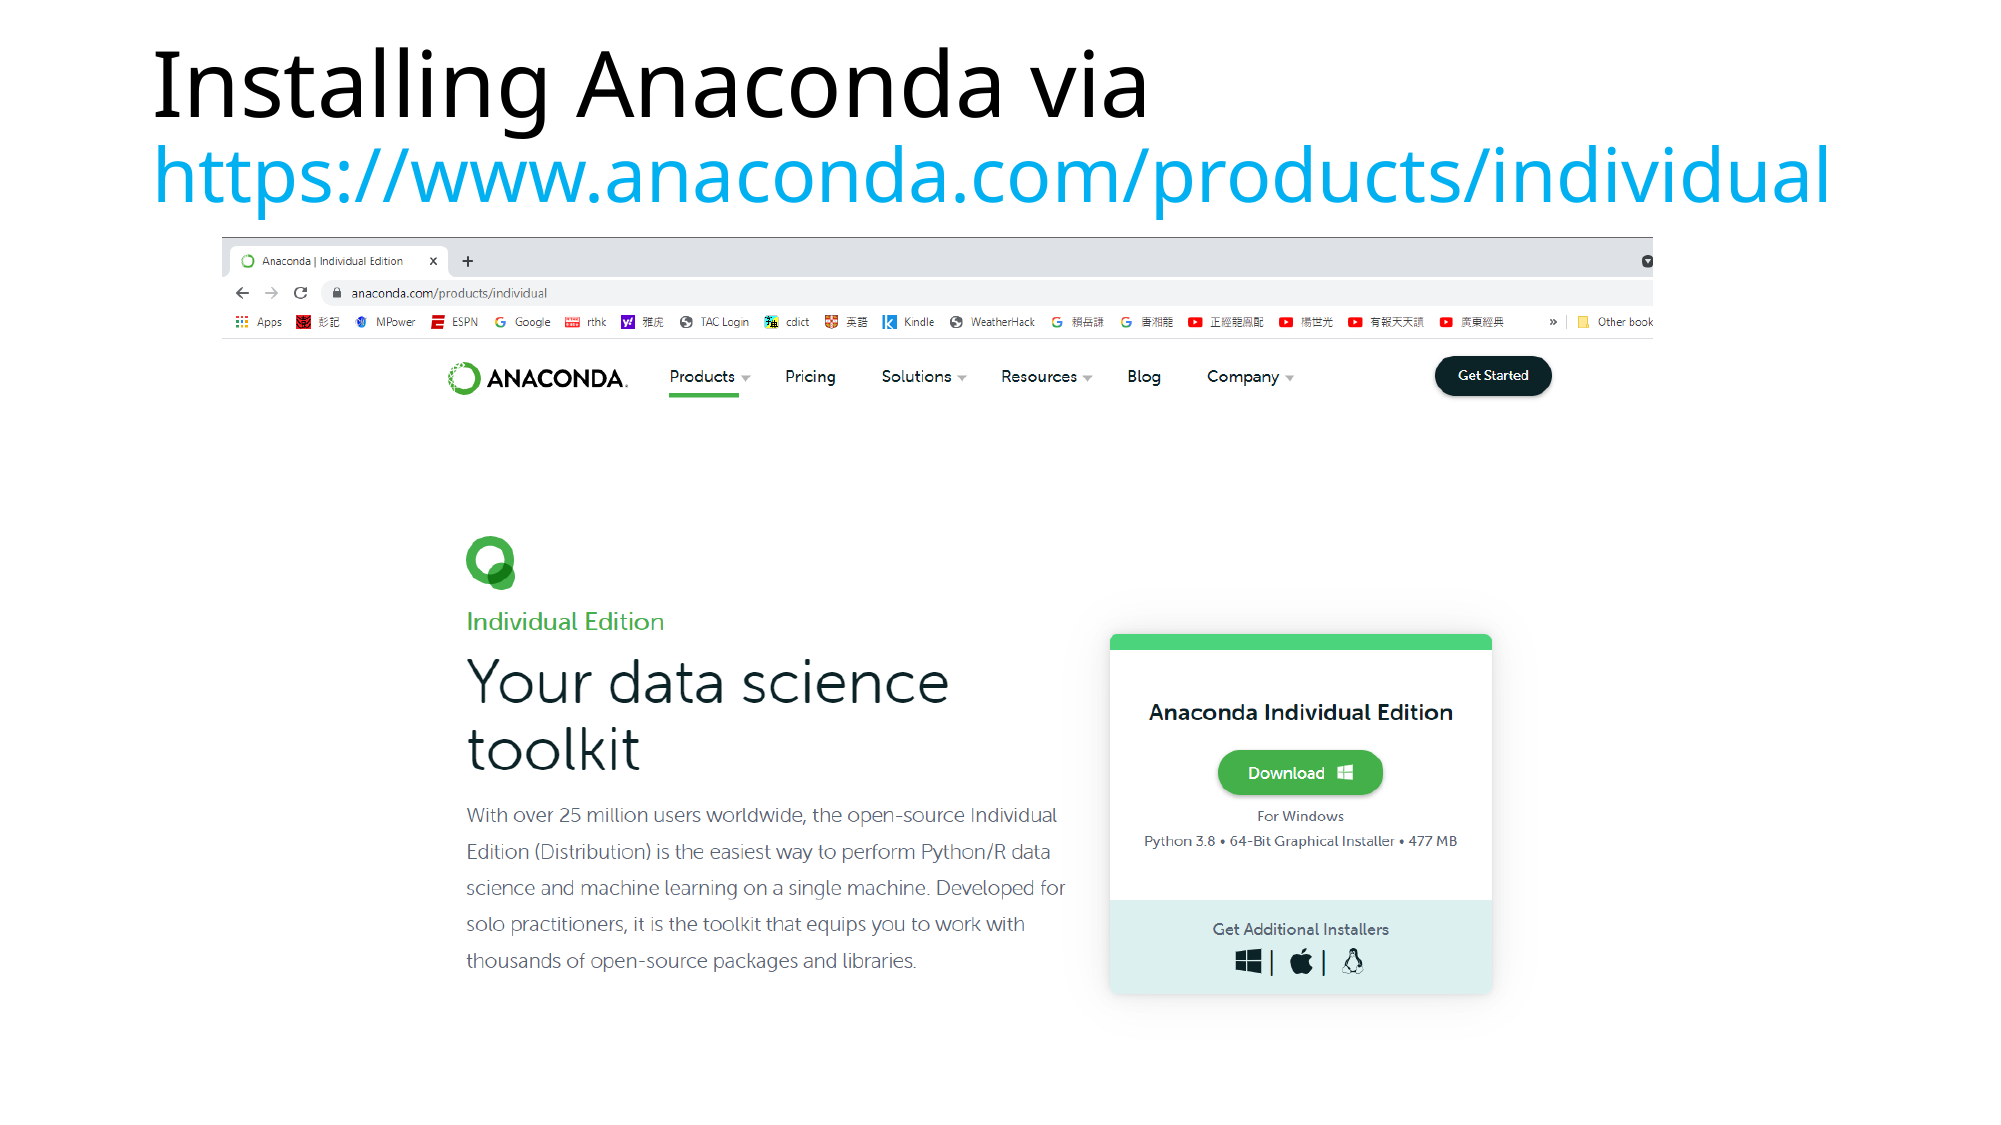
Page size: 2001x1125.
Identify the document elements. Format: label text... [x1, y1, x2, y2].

title Installing Anaconda via https://www.anaconda.com/products/individual [137, 19, 1863, 238]
picture [222, 237, 1653, 1040]
